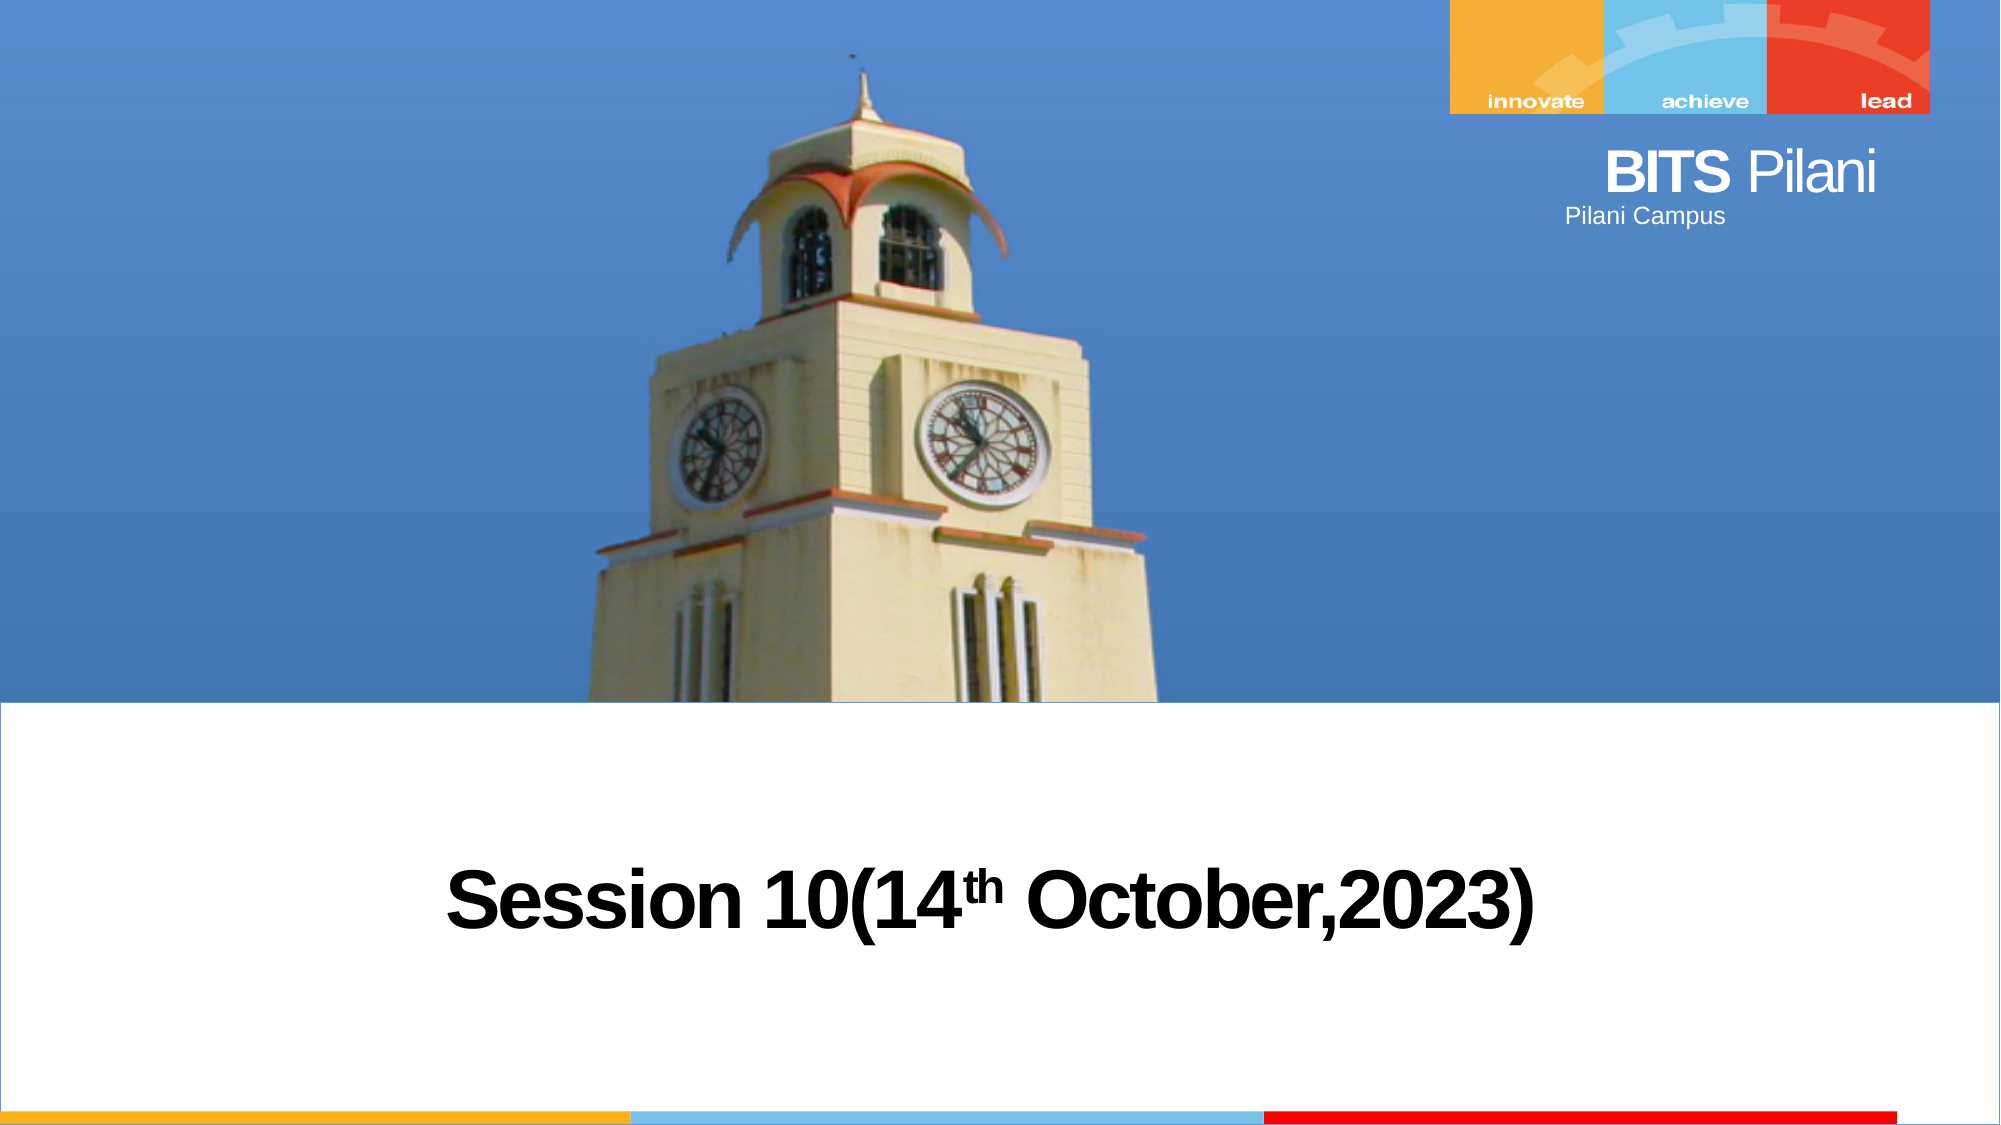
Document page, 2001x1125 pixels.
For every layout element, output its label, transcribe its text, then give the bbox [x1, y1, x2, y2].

list Session 10(14th October,2023) [66, 762, 1917, 1025]
picture [0, 0, 2000, 702]
